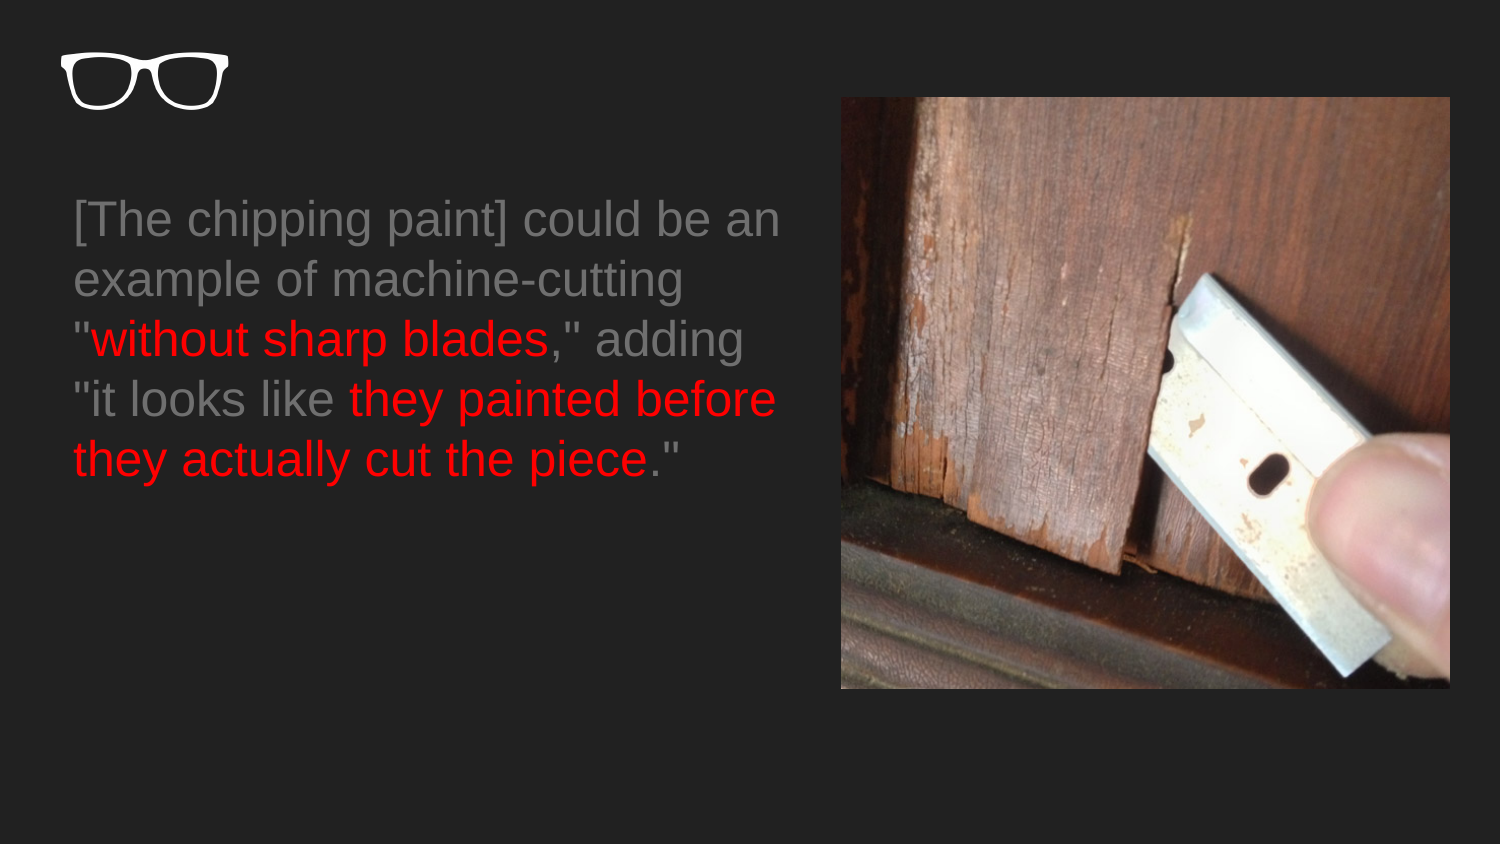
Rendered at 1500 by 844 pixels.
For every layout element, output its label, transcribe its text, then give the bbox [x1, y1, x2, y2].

picture [841, 97, 1451, 690]
text_box [The chipping paint] could be an example of machine-cutting "without sharp blades," adding "it looks like they painted before they actually cut the piece." [58, 171, 806, 621]
picture [36, 45, 253, 125]
